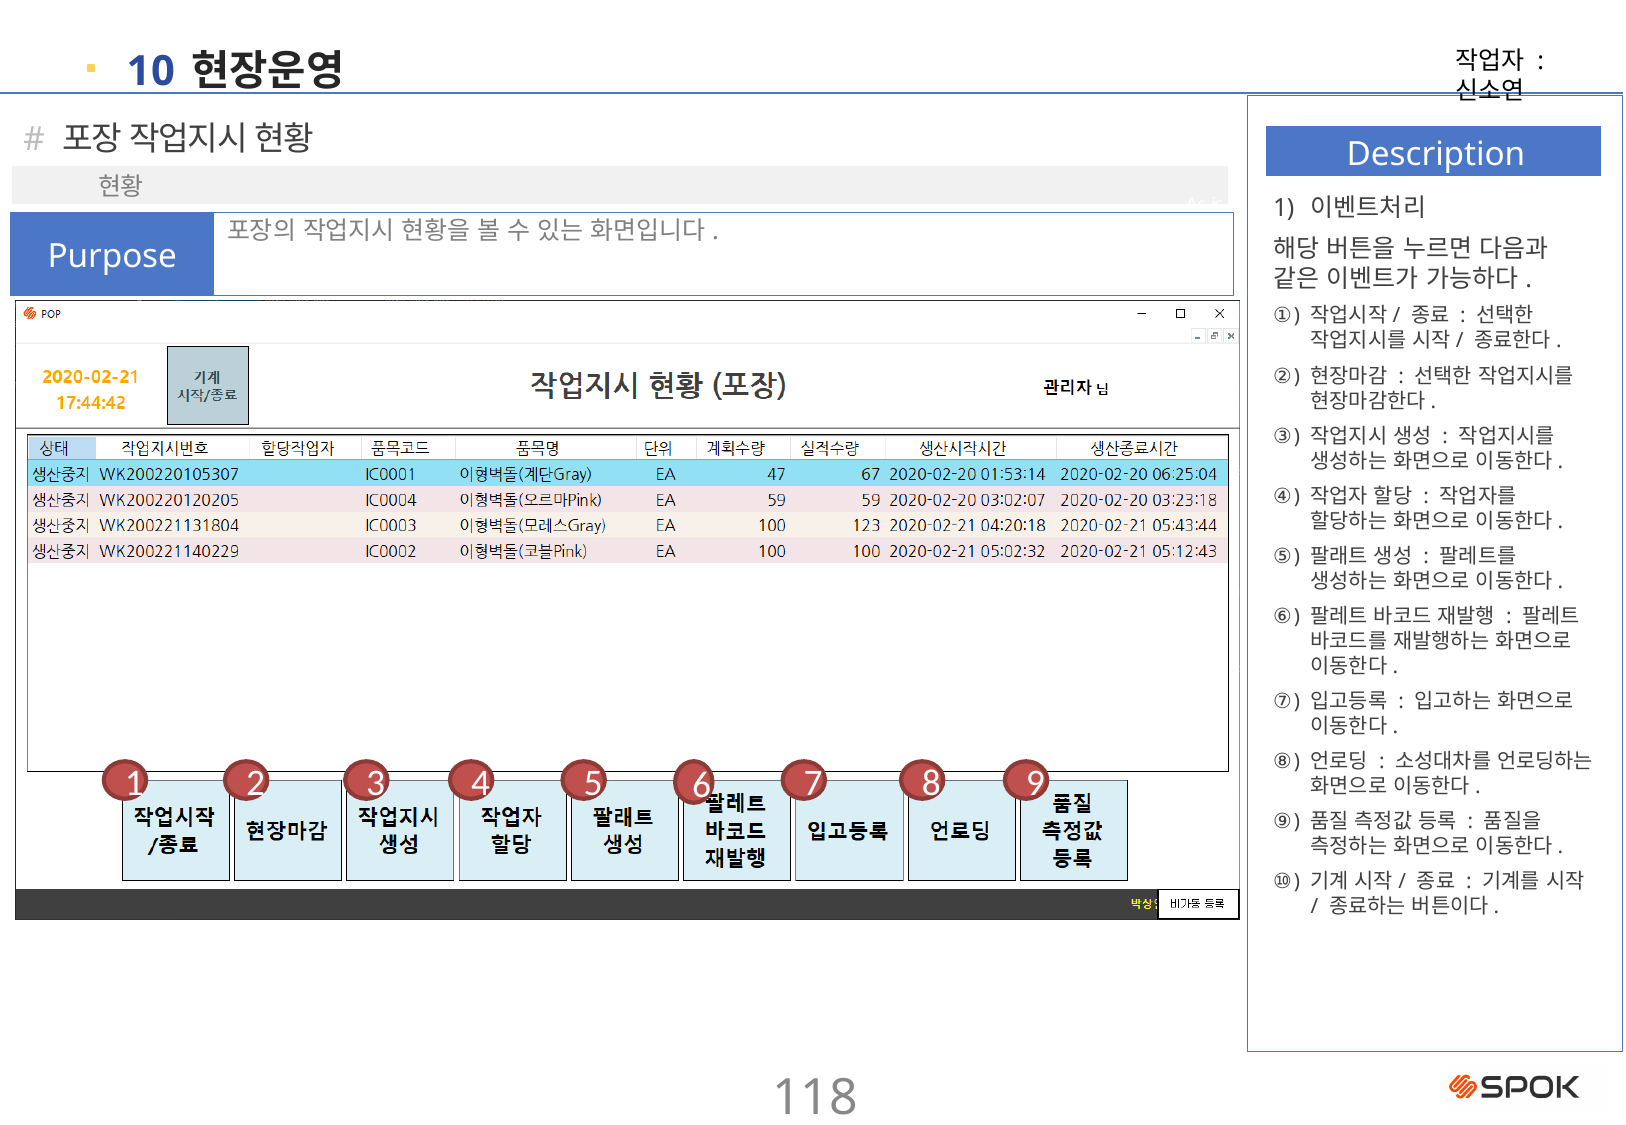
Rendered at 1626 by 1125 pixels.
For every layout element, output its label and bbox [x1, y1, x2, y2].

text_box [0, 37, 1625, 1102]
slide_number [483, 1064, 1142, 1125]
picture [1449, 1060, 1610, 1114]
